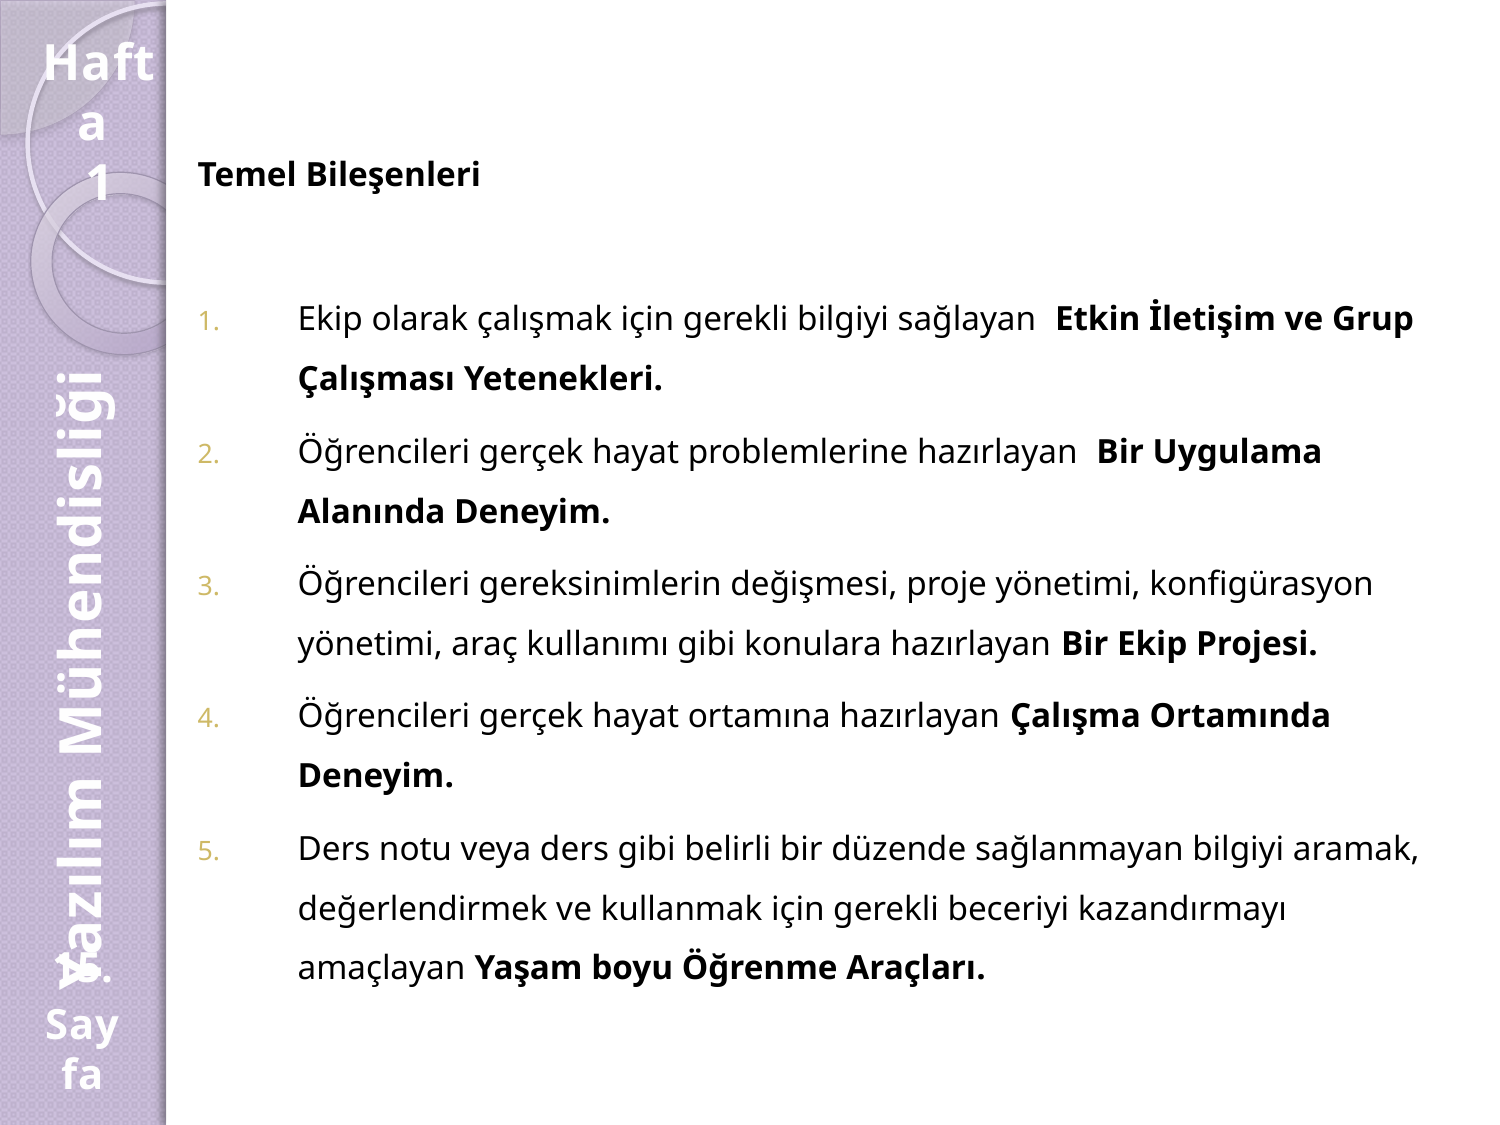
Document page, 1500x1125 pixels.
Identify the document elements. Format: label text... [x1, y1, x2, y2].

text_box Hafta 1 [23, 23, 176, 219]
list Temel Bileşenleri Ekip olarak çalışmak için gerekli bilgiyi sağlayan Etkin İletişim ve Grup Çalışması Yetenekleri. Öğrencileri gerçek hayat problemlerine hazırlayan Bir Uygulama Alanında Deneyim. Öğrencileri gereksinimlerin değişmesi, proje yönetimi, konfigürasyon yönetimi, araç kullanımı gibi konulara hazırlayan Bir Ekip Projesi. Öğrencileri gerçek hayat ortamına hazırlayan Çalışma Ortamında Deneyim. Ders notu veya ders gibi belirli bir düzende sağlanmayan bilgiyi aramak, değerlendirmek ve kullanmak için gerekli beceriyi kazandırmayı amaçlayan Yaşam boyu Öğrenme Araçları. [183, 125, 1459, 1005]
text_box 15. Sayfa [27, 1007, 139, 1106]
text_box Yazılım Mühendisliği [35, 316, 121, 1007]
